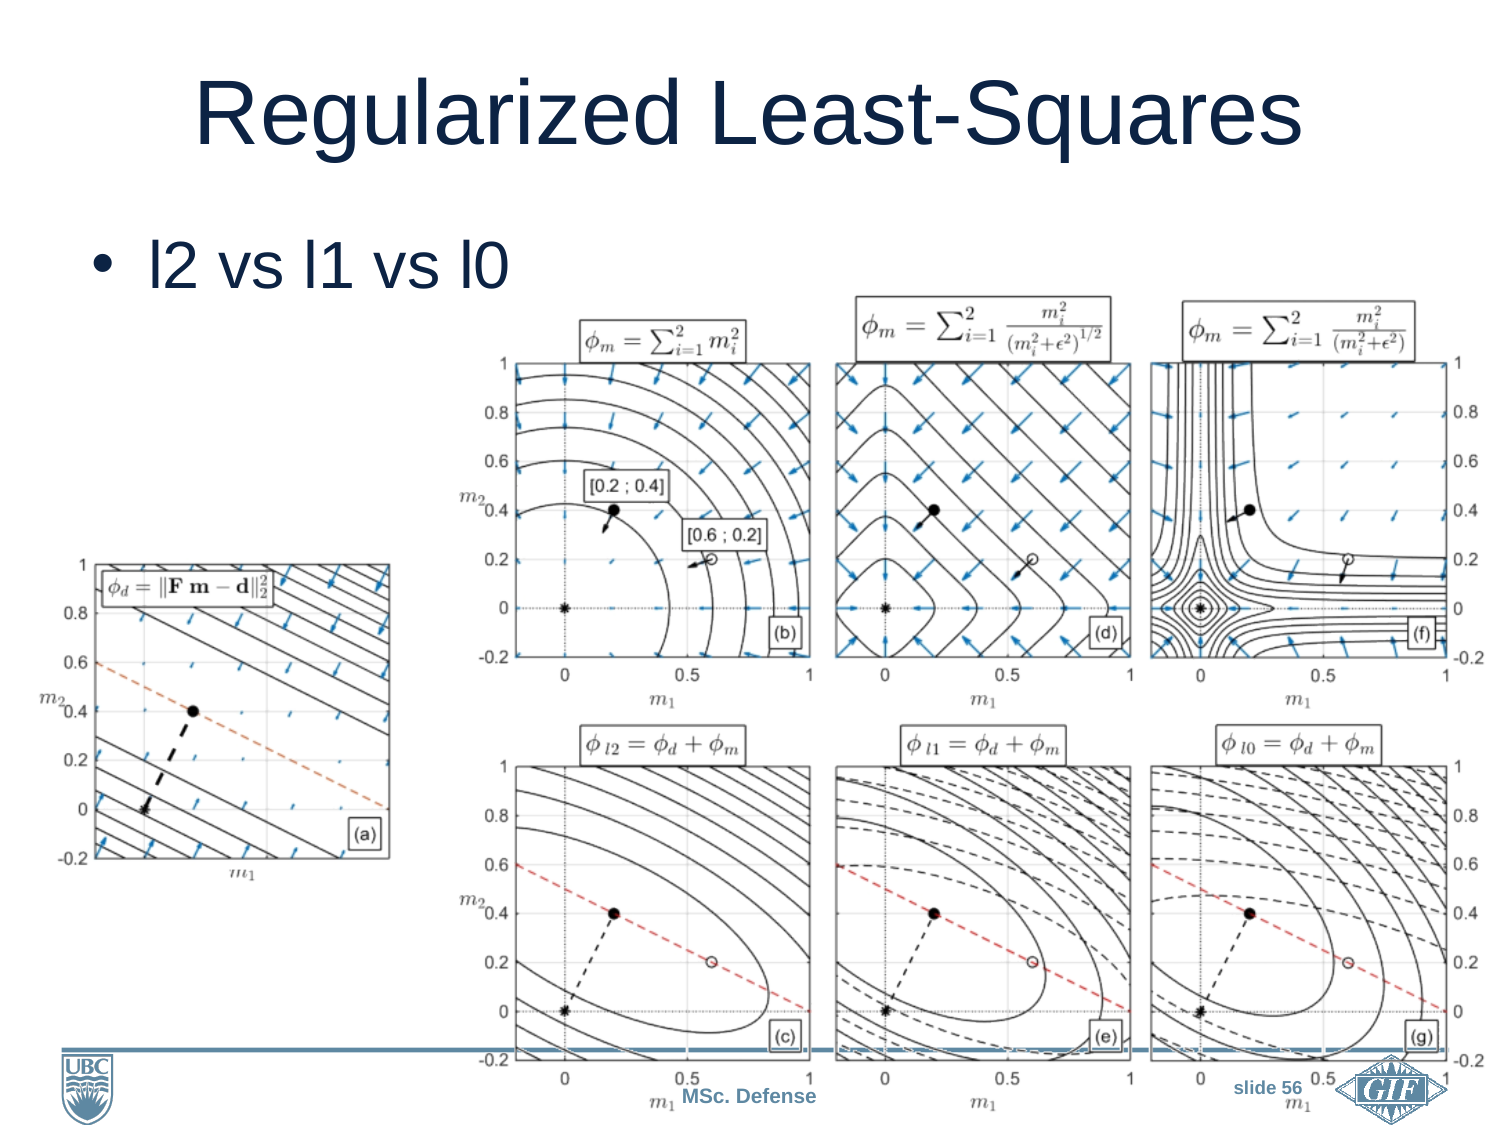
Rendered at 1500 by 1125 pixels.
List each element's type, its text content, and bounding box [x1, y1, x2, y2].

picture [444, 287, 1500, 1125]
picture [35, 555, 426, 889]
text_box l2 vs l1 vs l0 [77, 233, 639, 957]
picture [61, 1054, 118, 1125]
text_box Regularized Least-Squares [74, 45, 1425, 233]
